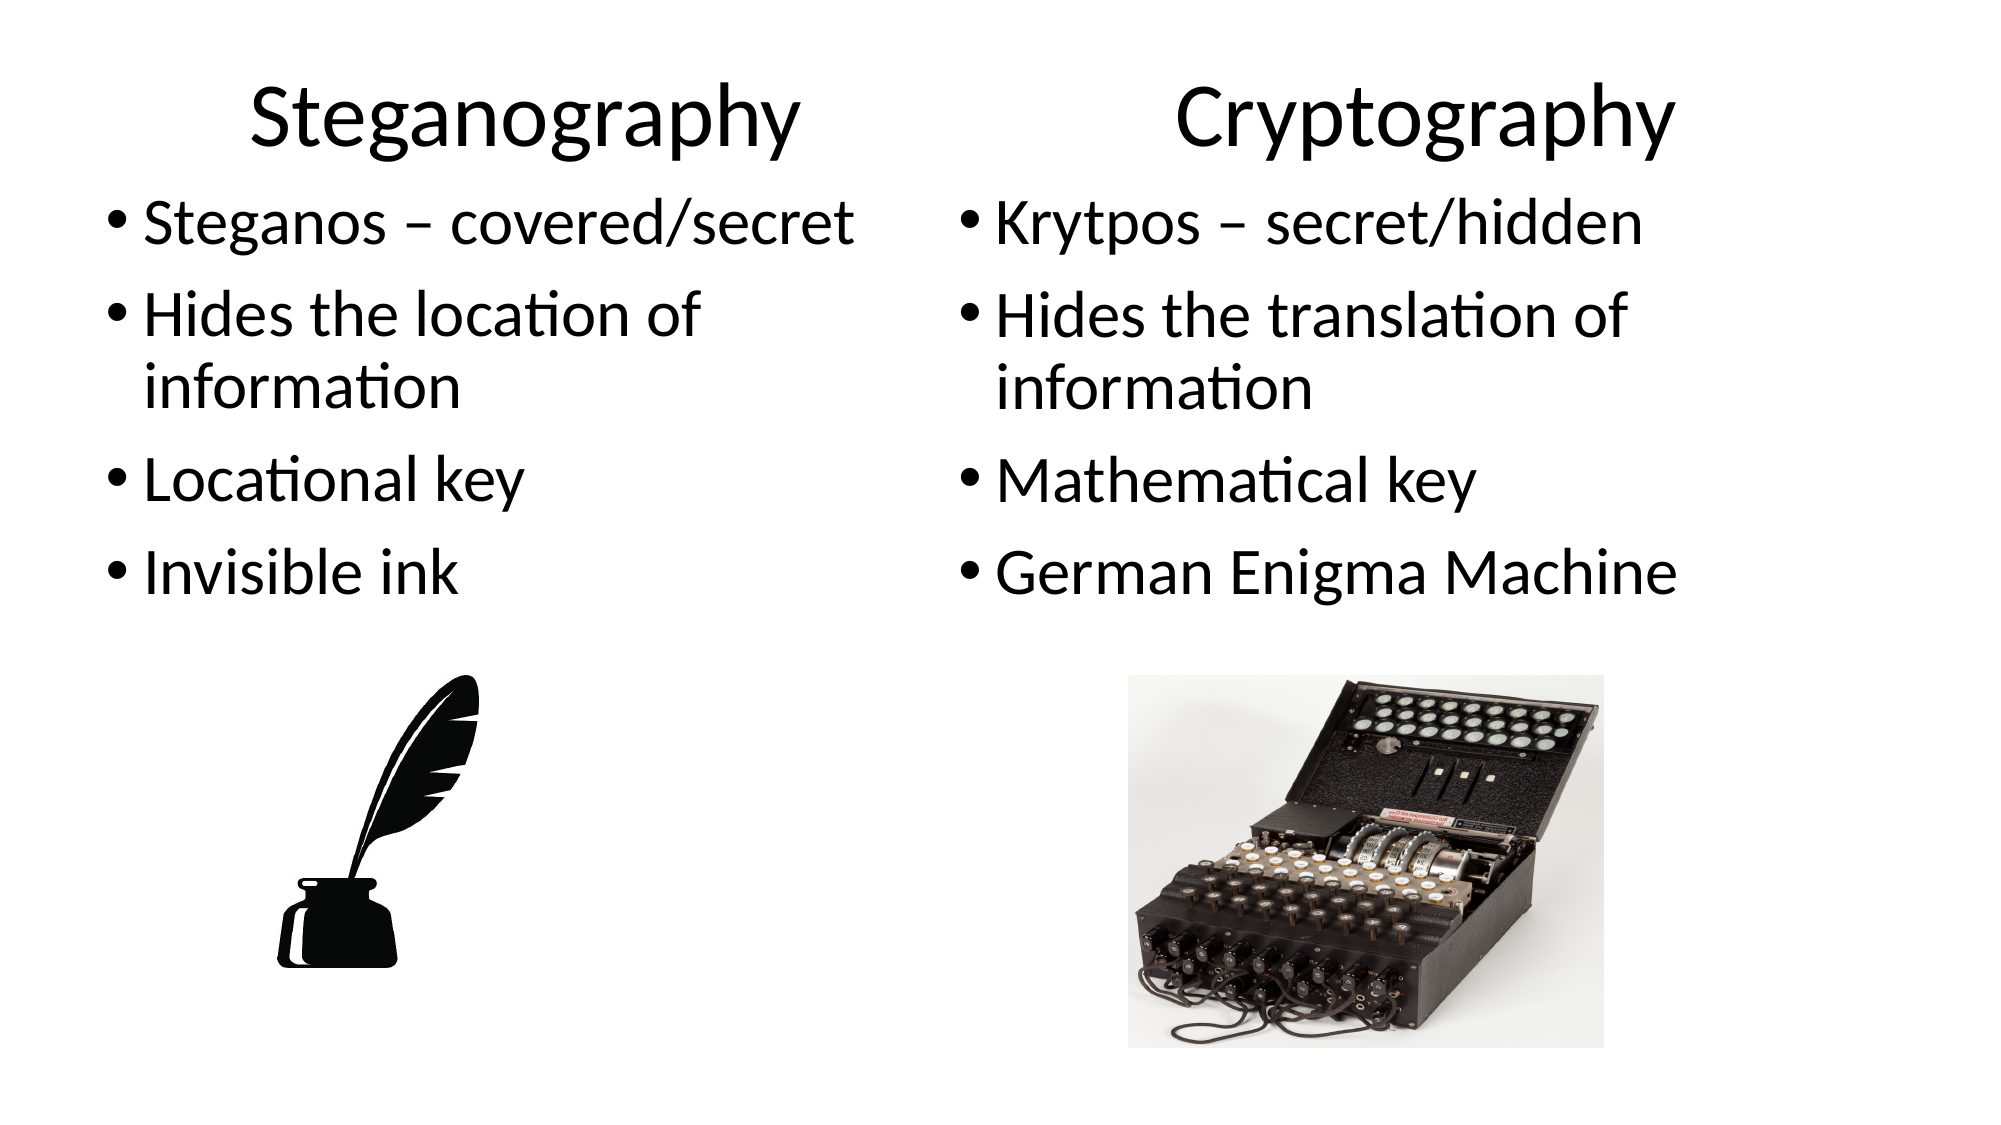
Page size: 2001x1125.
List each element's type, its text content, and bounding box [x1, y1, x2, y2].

picture [1128, 675, 1604, 1049]
text_box Cryptography Krytpos – secret/hidden Hides the translation of information Mathematical key German Enigma Machine [943, 59, 1910, 968]
list Steganography Steganos – covered/secret Hides the location of information Locational key Invisible ink [90, 59, 943, 968]
picture [277, 675, 479, 968]
